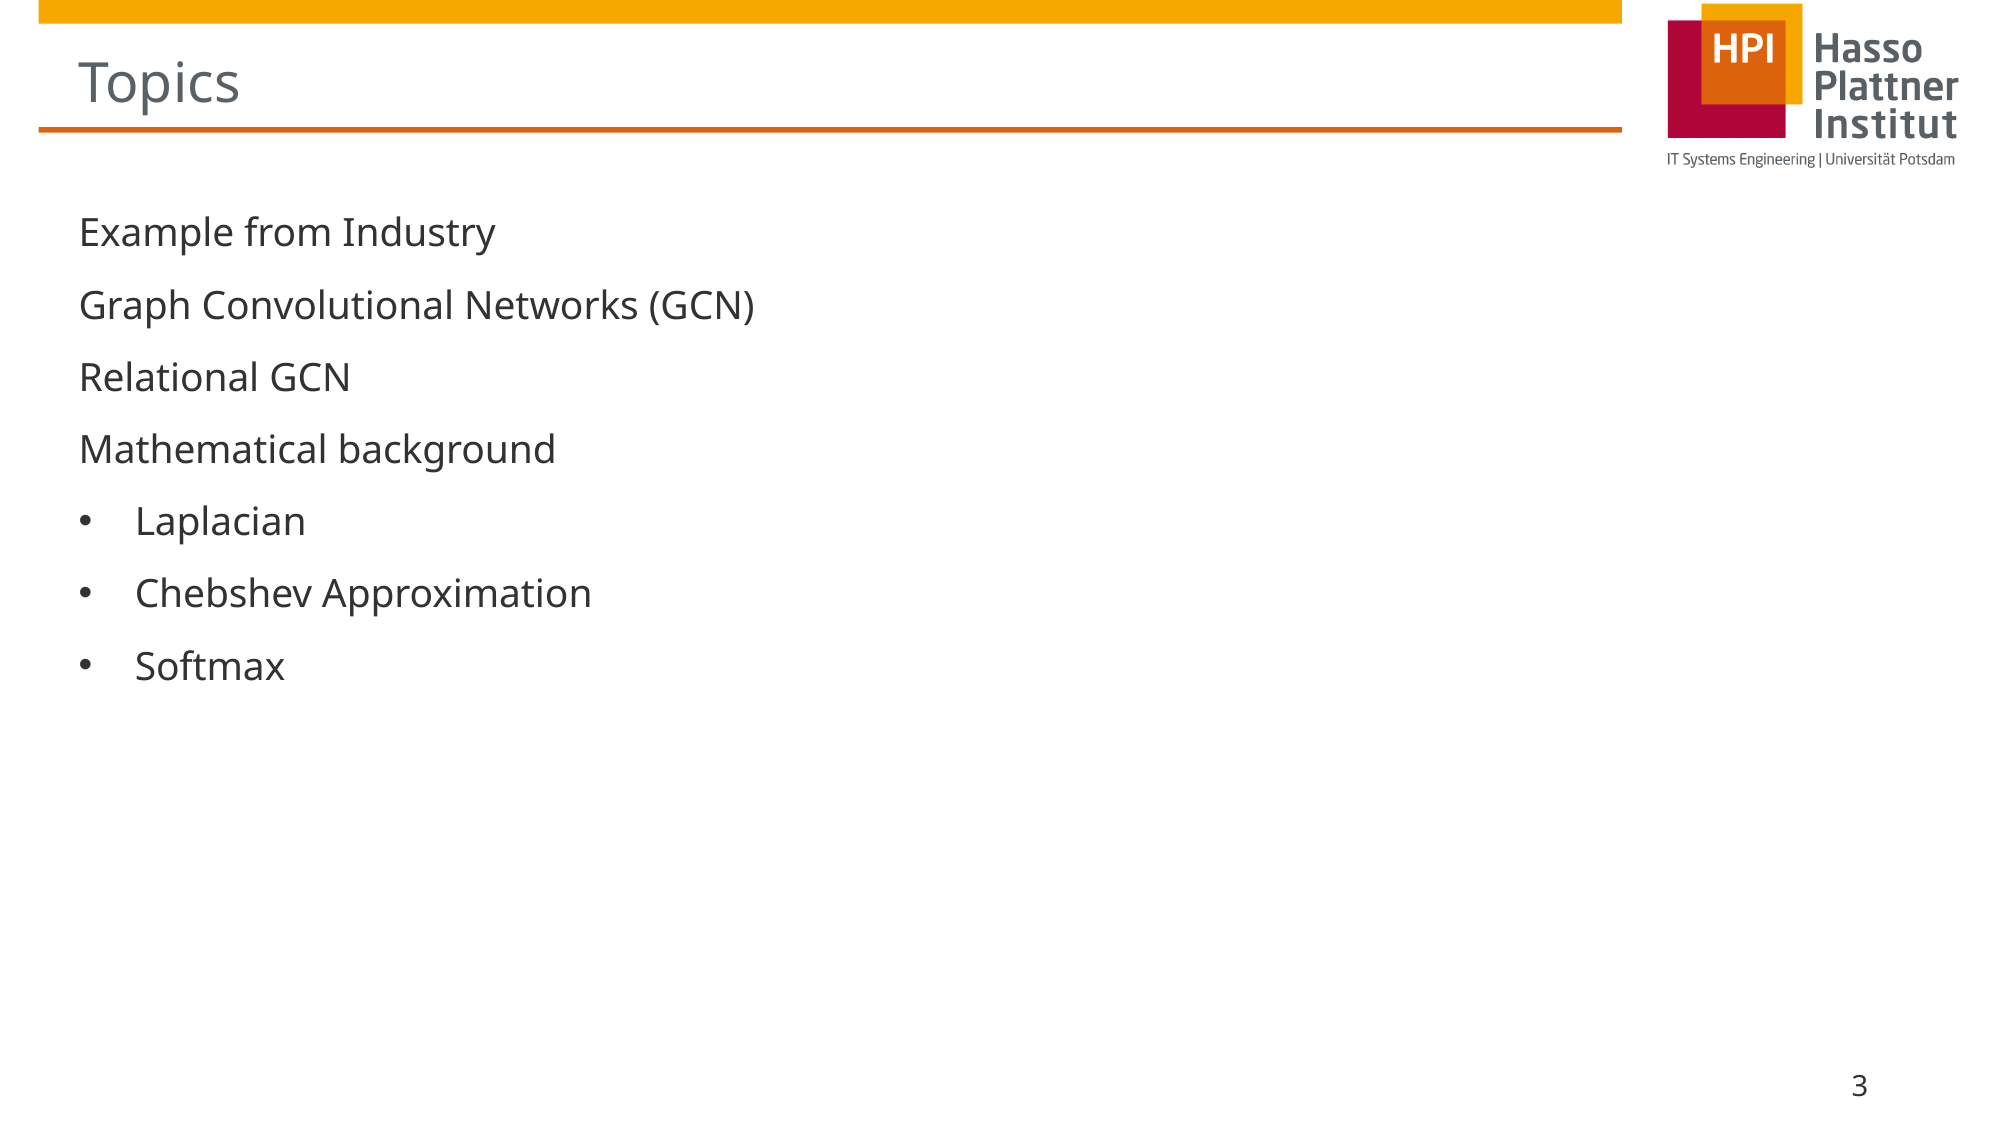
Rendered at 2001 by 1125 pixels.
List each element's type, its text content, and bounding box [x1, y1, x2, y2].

picture [1664, 0, 1965, 170]
list Example from Industry Graph Convolutional Networks (GCN) Relational GCN Mathematical background Laplacian Chebshev Approximation Softmax [78, 199, 1961, 692]
title Topics [78, 23, 1583, 115]
slide_number 3 [1834, 1064, 1961, 1107]
